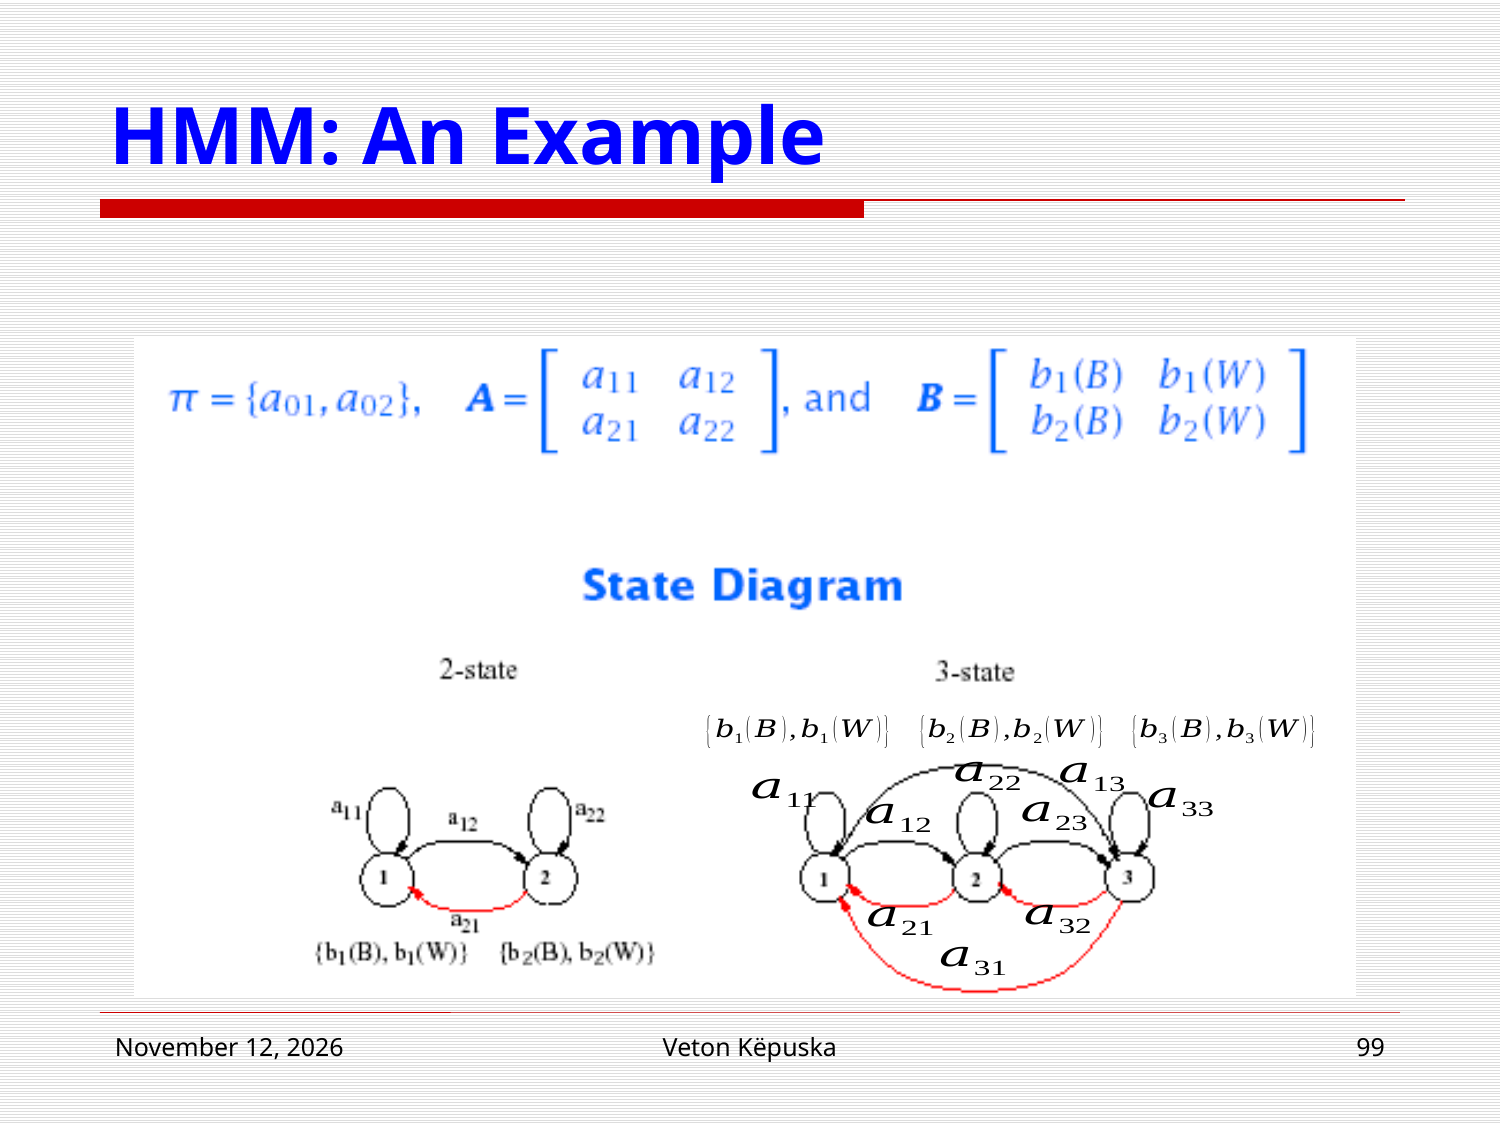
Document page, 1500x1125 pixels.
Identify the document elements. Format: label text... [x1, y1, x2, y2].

footer Veton Këpuska [512, 1024, 988, 1103]
picture [134, 338, 1356, 999]
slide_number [99, 1024, 426, 1103]
title HMM: An Example [93, 49, 1407, 188]
slide_number 99 [1074, 1024, 1401, 1103]
